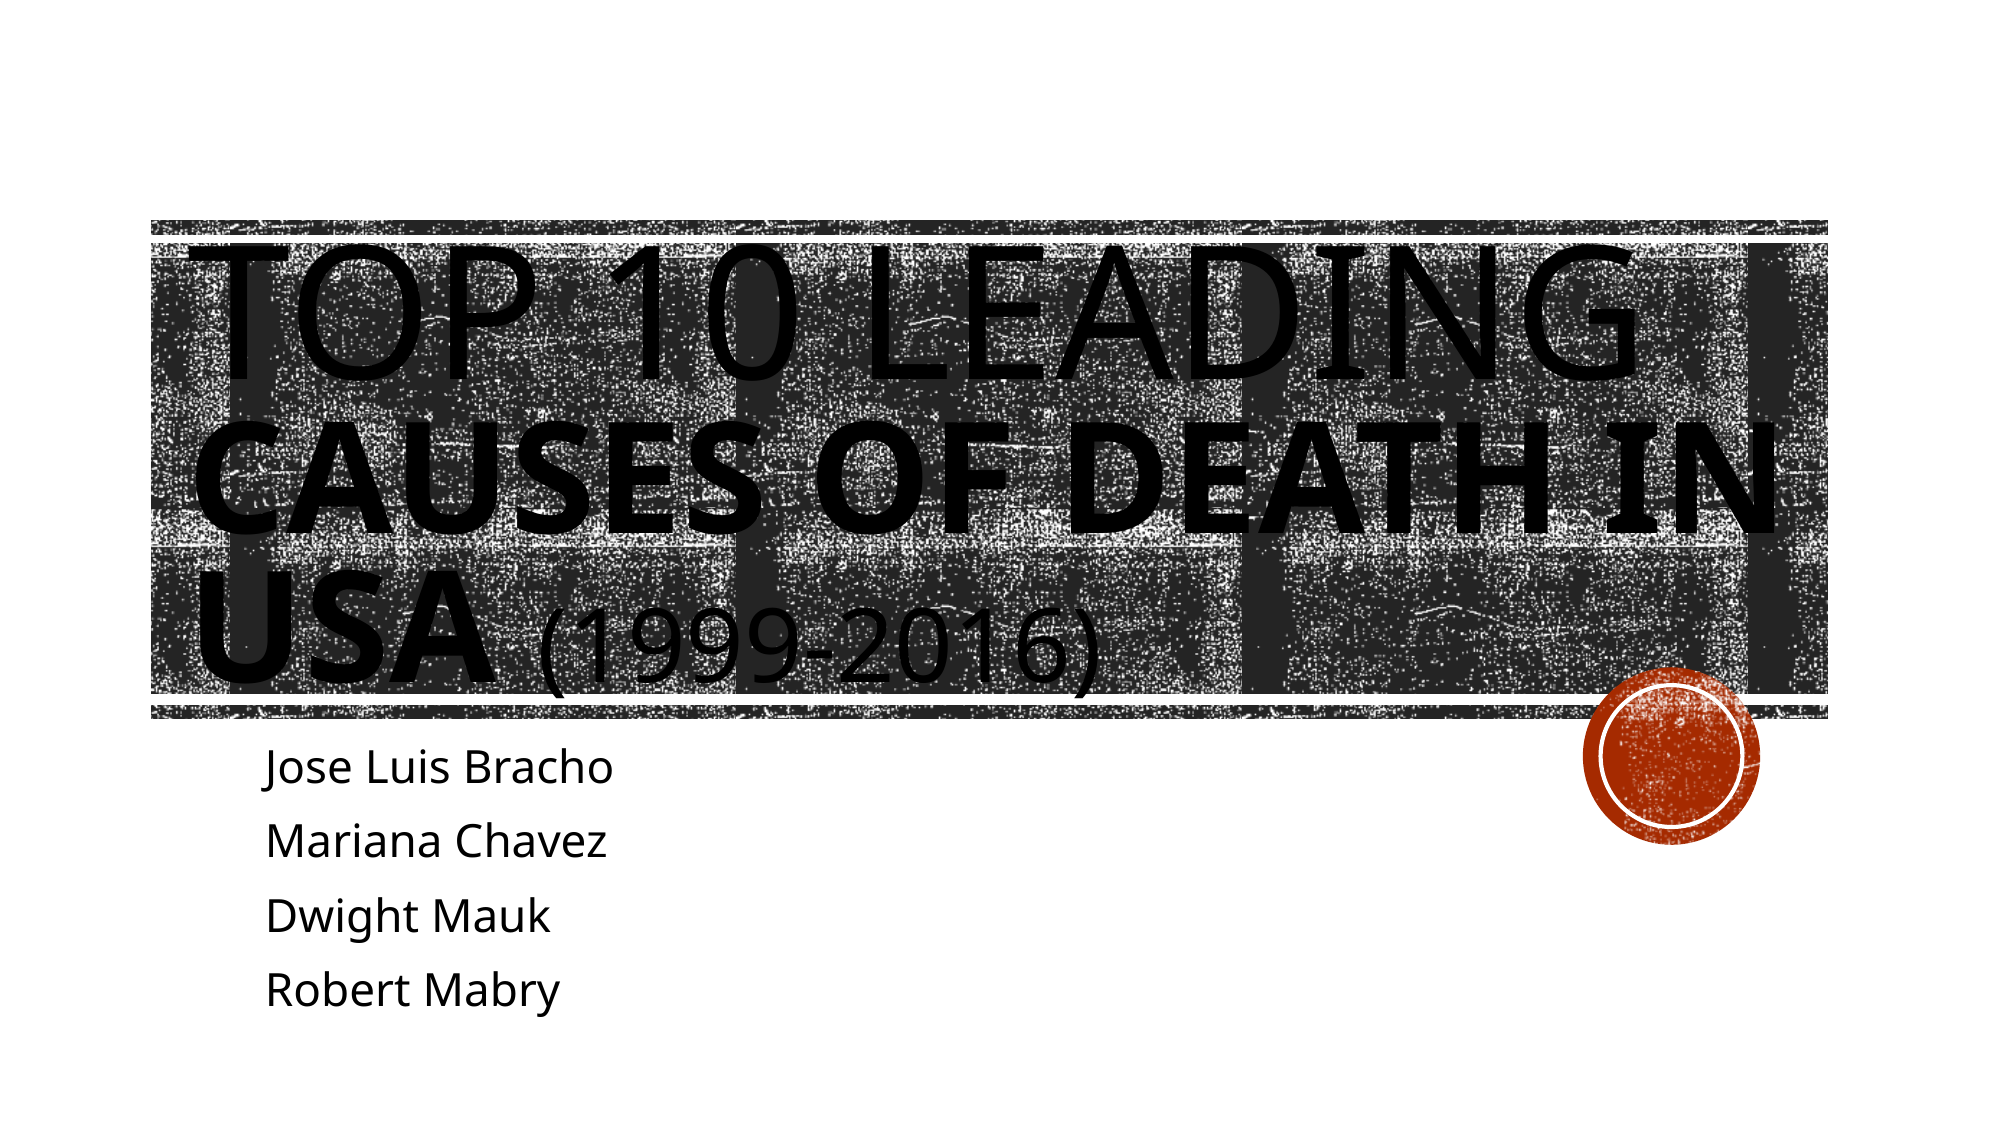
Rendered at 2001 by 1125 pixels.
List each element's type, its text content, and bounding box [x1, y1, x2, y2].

title TOP 10 LEADING CAUSES OF DEATH IN USA (1999-2016) [172, 225, 1808, 724]
subtitle Jose Luis Bracho Mariana Chavez Dwight Mauk Robert Mabry [249, 656, 1750, 1032]
